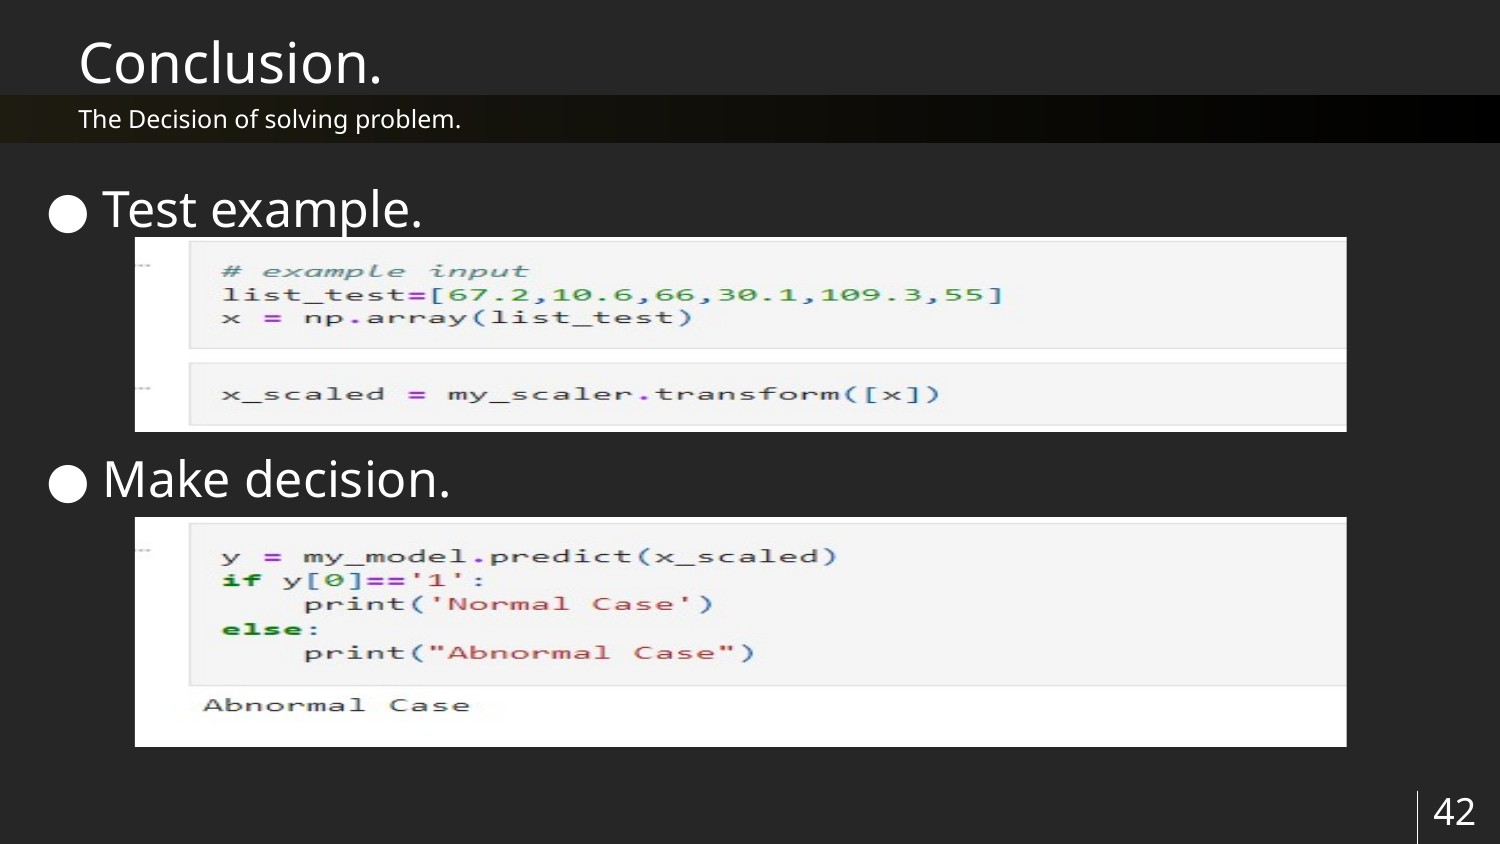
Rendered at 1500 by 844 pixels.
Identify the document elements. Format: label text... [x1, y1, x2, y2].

picture [134, 517, 1347, 747]
text_box Conclusion. [64, 0, 1415, 102]
text_box The Decision of solving problem. [64, 97, 1400, 141]
text_box 42 [1419, 790, 1500, 836]
picture [134, 237, 1347, 432]
text_box Test example. Make decision. [14, 141, 1480, 813]
